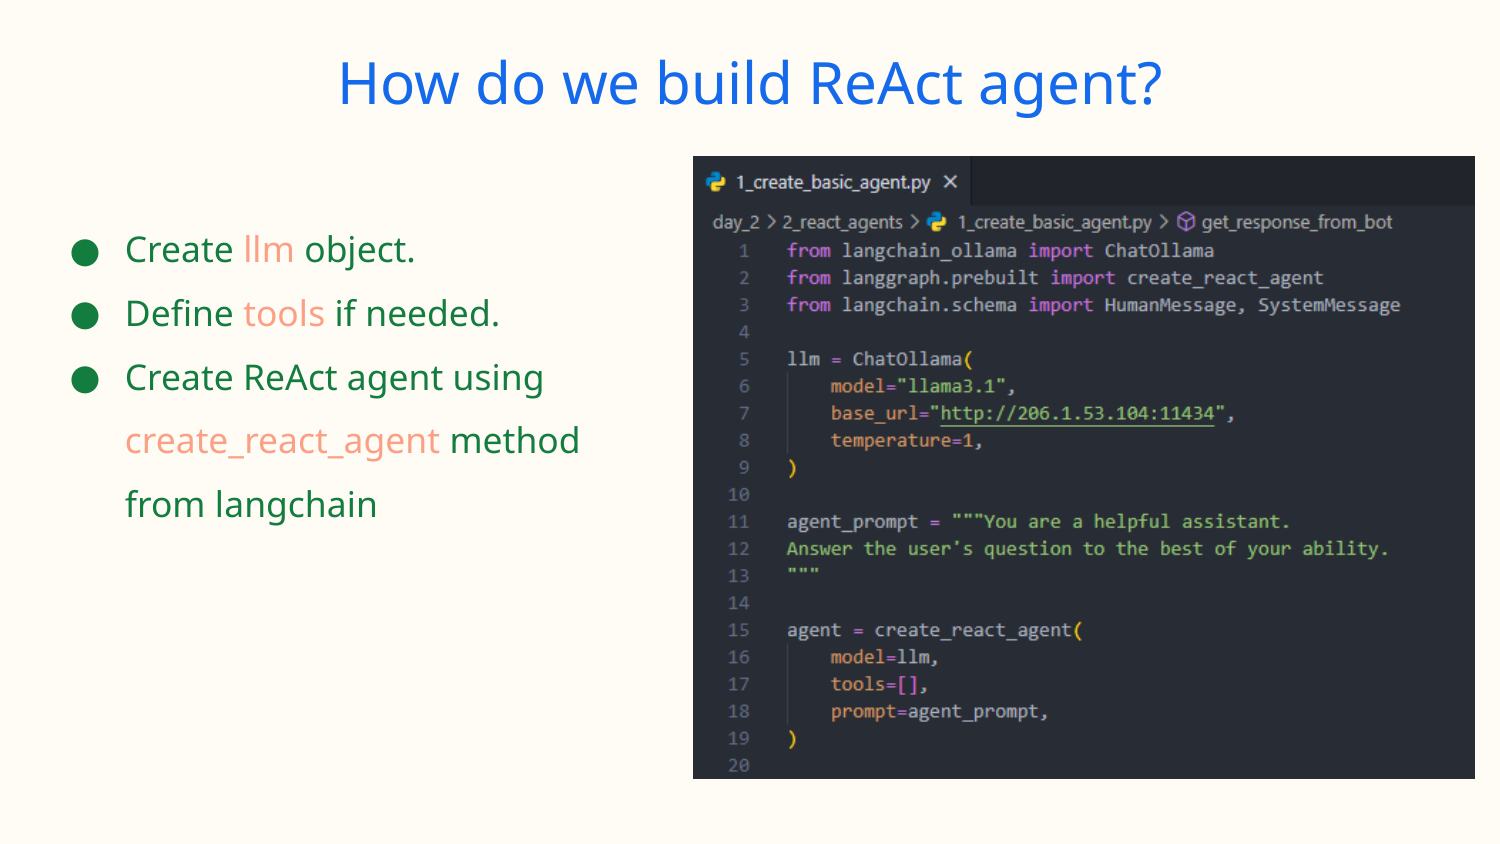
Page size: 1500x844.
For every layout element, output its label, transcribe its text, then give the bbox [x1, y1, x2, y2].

list Create llm object. Define tools if needed. Create ReAct agent using create_react_agent method from langchain [34, 190, 669, 696]
picture [693, 156, 1476, 779]
title How do we build ReAct agent? [54, 30, 1446, 132]
